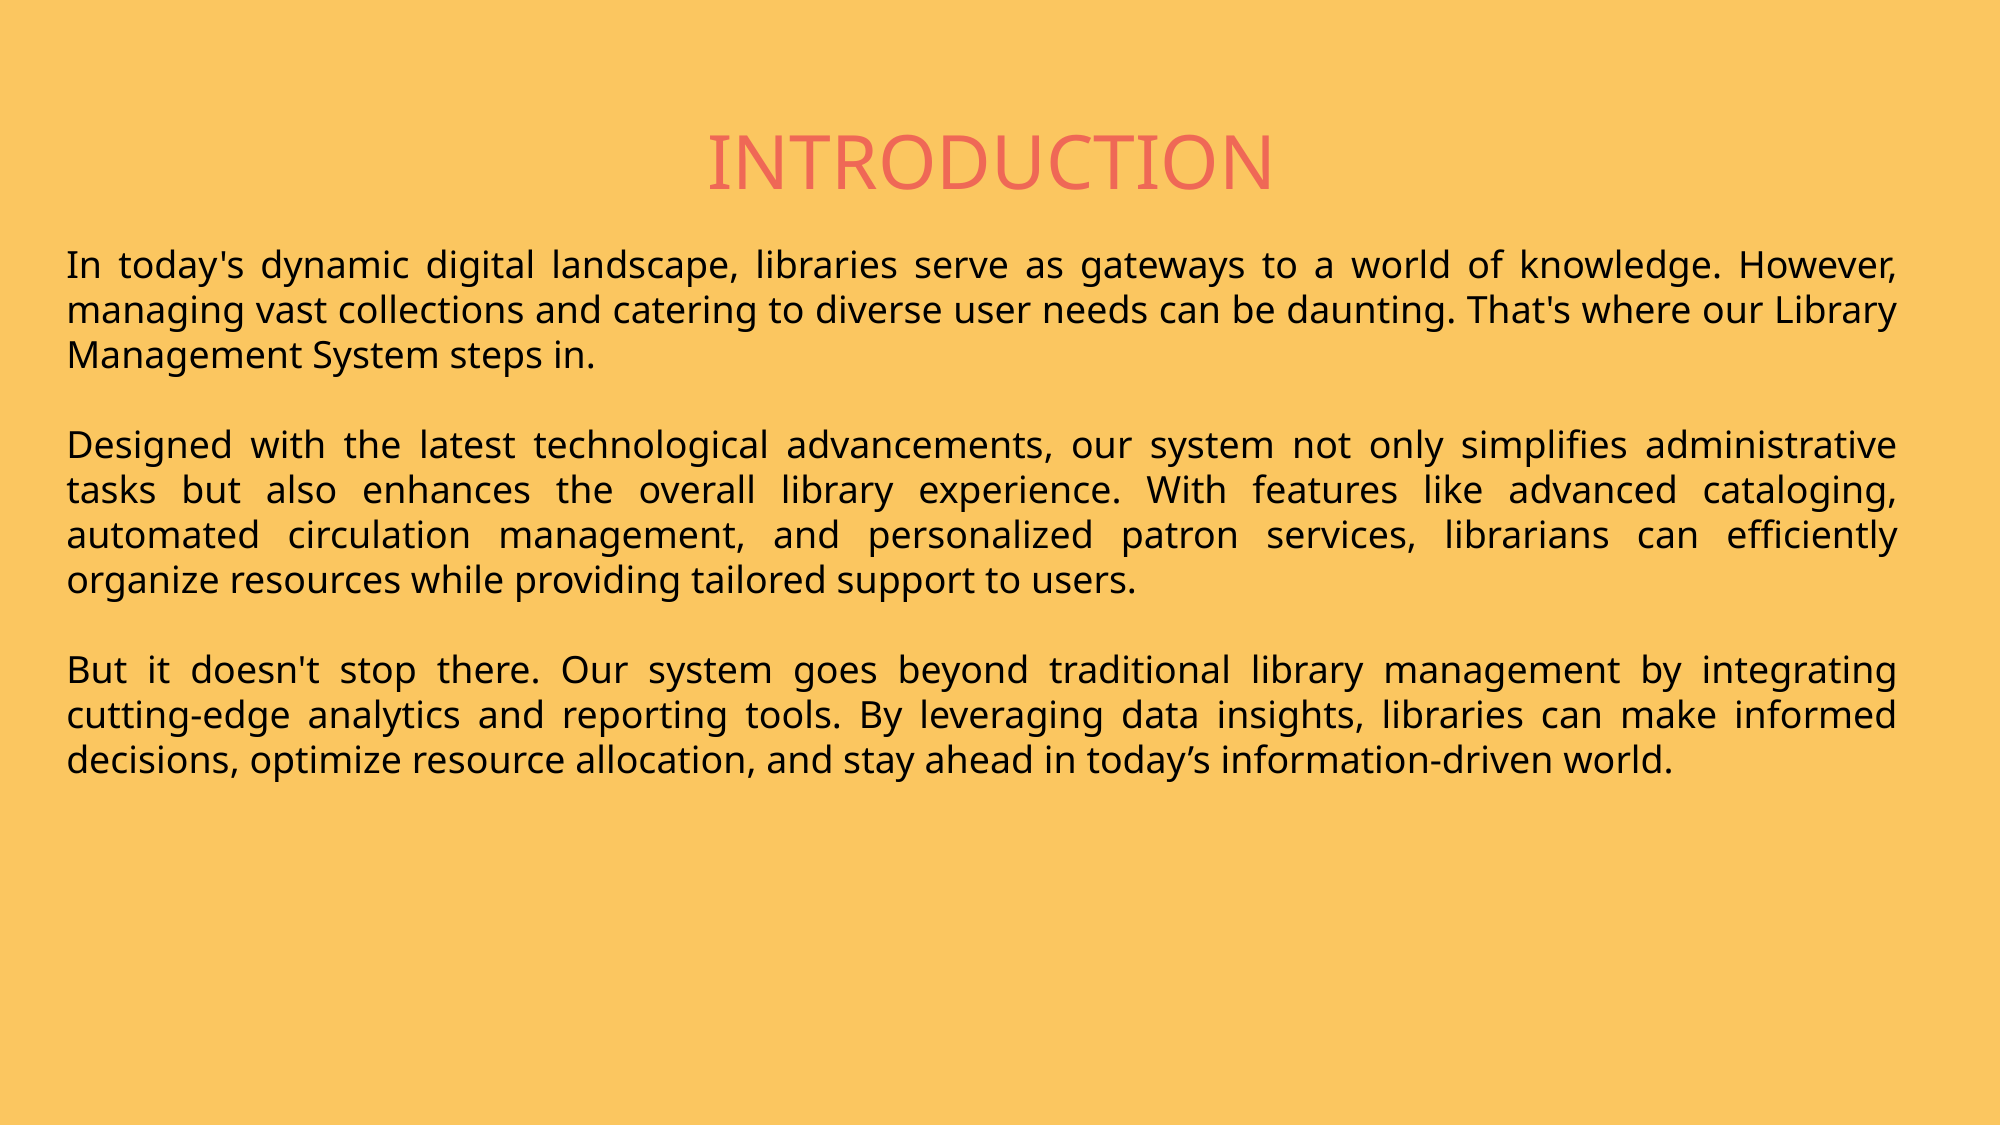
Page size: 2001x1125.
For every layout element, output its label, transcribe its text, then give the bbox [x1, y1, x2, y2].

text_box In today's dynamic digital landscape, libraries serve as gateways to a world of knowledge. However, managing vast collections and catering to diverse user needs can be daunting. That's where our Library Management System steps in. Designed with the latest technological advancements, our system not only simplifies administrative tasks but also enhances the overall library experience. With features like advanced cataloging, automated circulation management, and personalized patron services, librarians can efficiently organize resources while providing tailored support to users. But it doesn't stop there. Our system goes beyond traditional library management by integrating cutting-edge analytics and reporting tools. By leveraging data insights, libraries can make informed decisions, optimize resource allocation, and stay ahead in today’s information-driven world. [51, 233, 1914, 816]
text_box INTRODUCTION [412, 106, 1572, 212]
